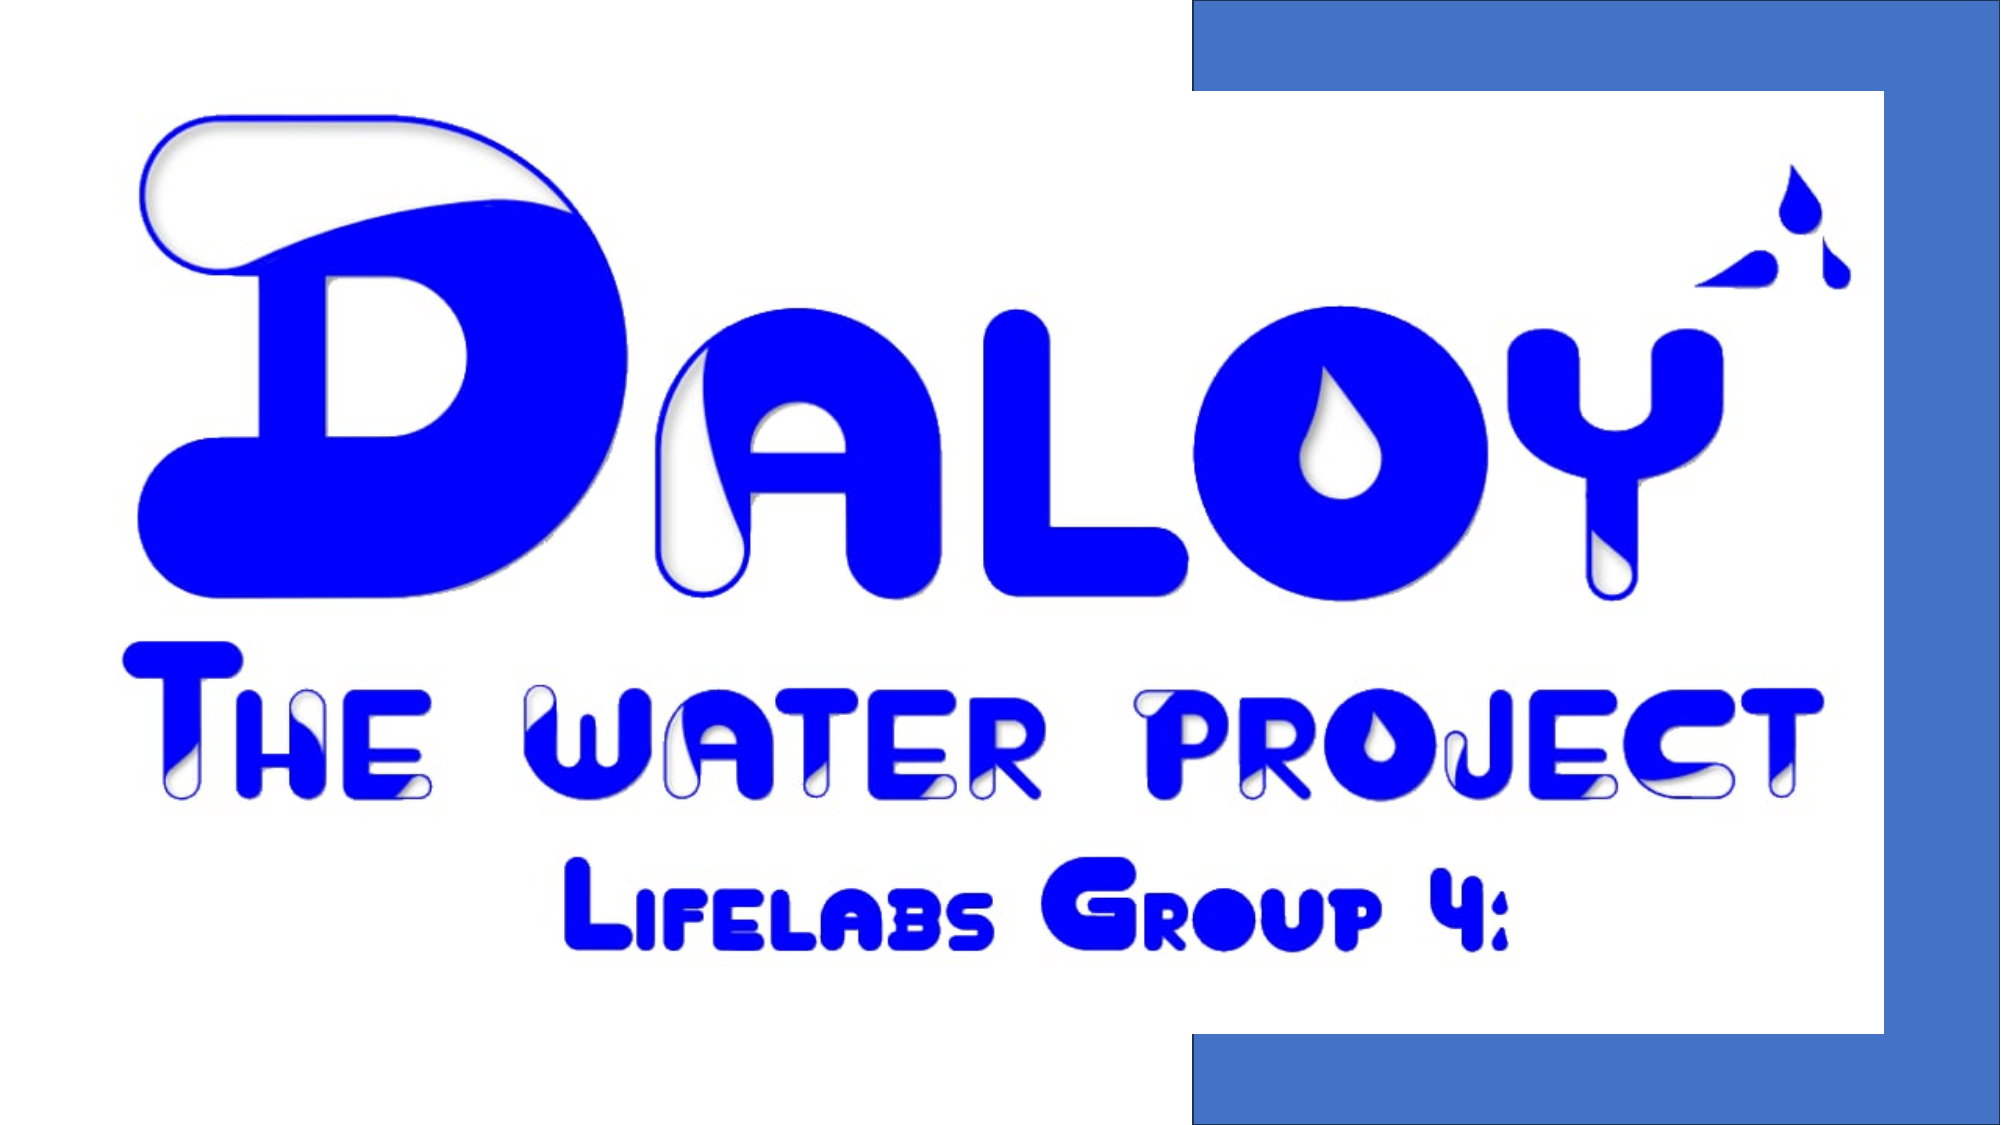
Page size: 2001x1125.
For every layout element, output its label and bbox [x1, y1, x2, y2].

text_box [1192, 0, 2000, 1125]
picture [116, 91, 1884, 1034]
